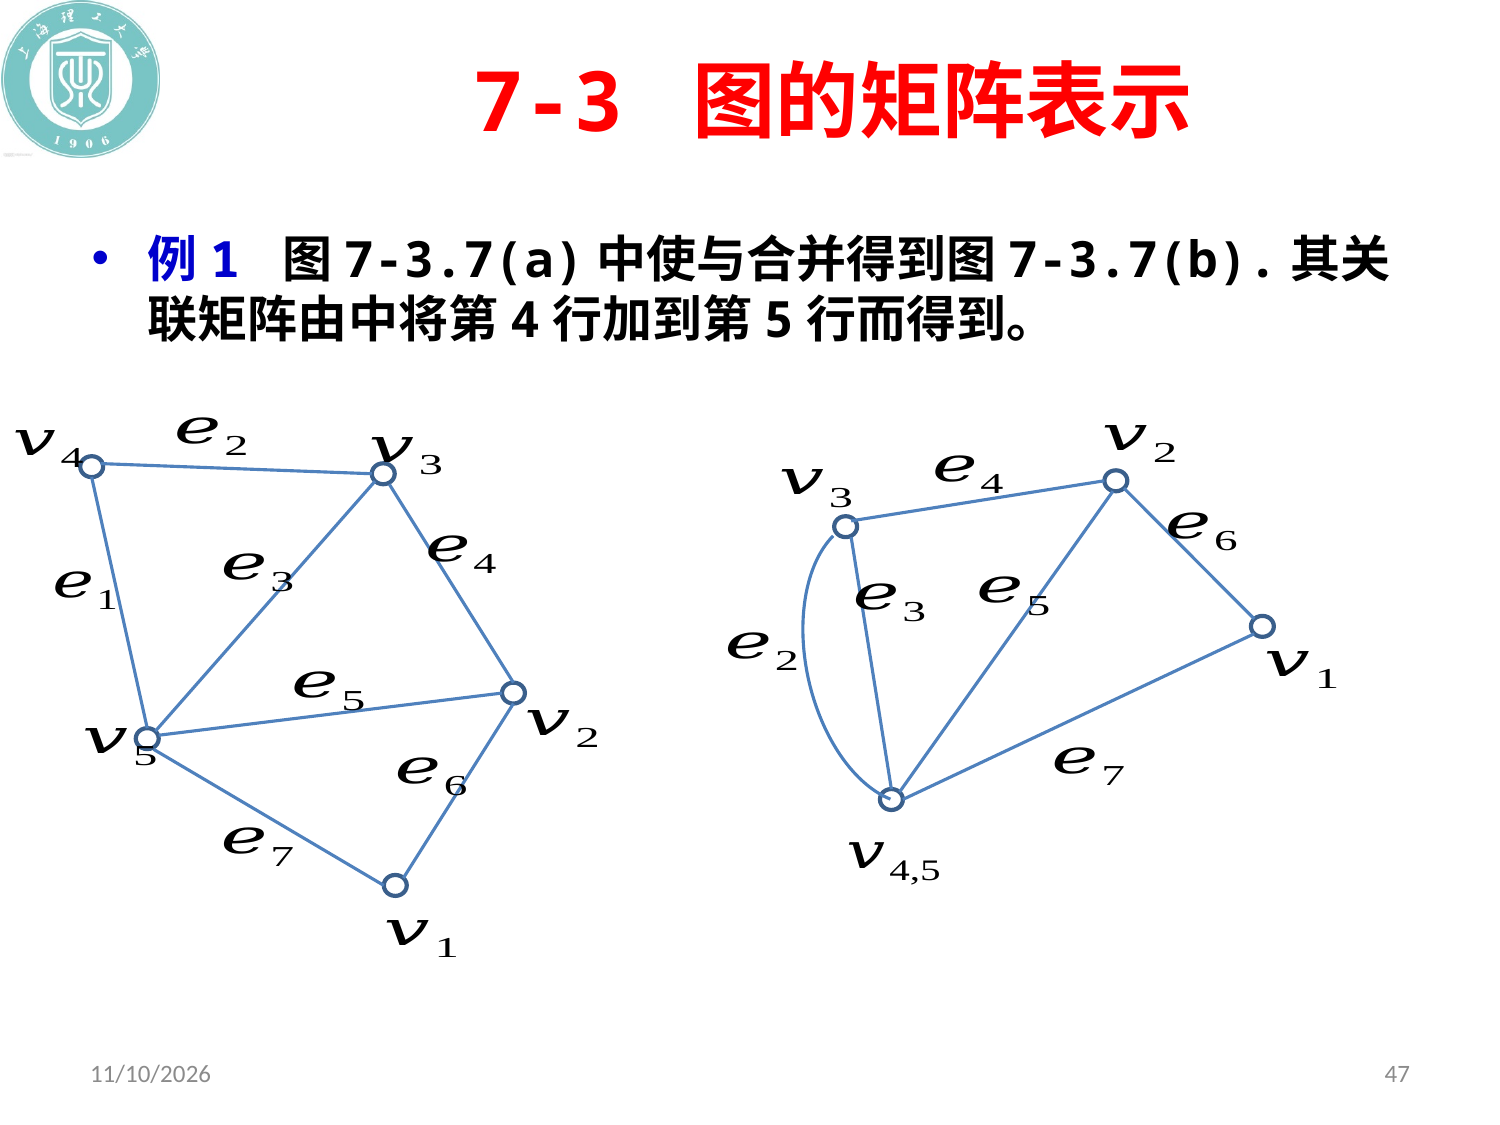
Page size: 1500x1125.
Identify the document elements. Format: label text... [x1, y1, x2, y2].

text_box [379, 692, 503, 736]
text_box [91, 476, 148, 729]
picture [1, 0, 160, 158]
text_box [850, 536, 892, 790]
text_box [384, 872, 409, 899]
title 7-3 图的矩阵表示 [195, 11, 1471, 185]
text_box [1123, 487, 1255, 620]
slide_number 47 [1074, 1042, 1425, 1103]
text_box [850, 480, 1105, 522]
text_box [802, 535, 845, 763]
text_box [403, 703, 514, 879]
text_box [153, 749, 385, 886]
text_box [133, 735, 160, 748]
text_box [877, 797, 904, 813]
text_box [832, 514, 859, 540]
text_box [504, 681, 528, 706]
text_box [100, 463, 372, 474]
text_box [155, 480, 376, 732]
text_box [388, 483, 514, 683]
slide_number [75, 1042, 425, 1103]
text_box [902, 633, 1255, 800]
text_box [1248, 613, 1276, 639]
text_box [899, 490, 1114, 635]
text_box [1102, 468, 1130, 493]
text_box [139, 748, 152, 752]
text_box [374, 461, 397, 487]
text_box [78, 454, 104, 479]
